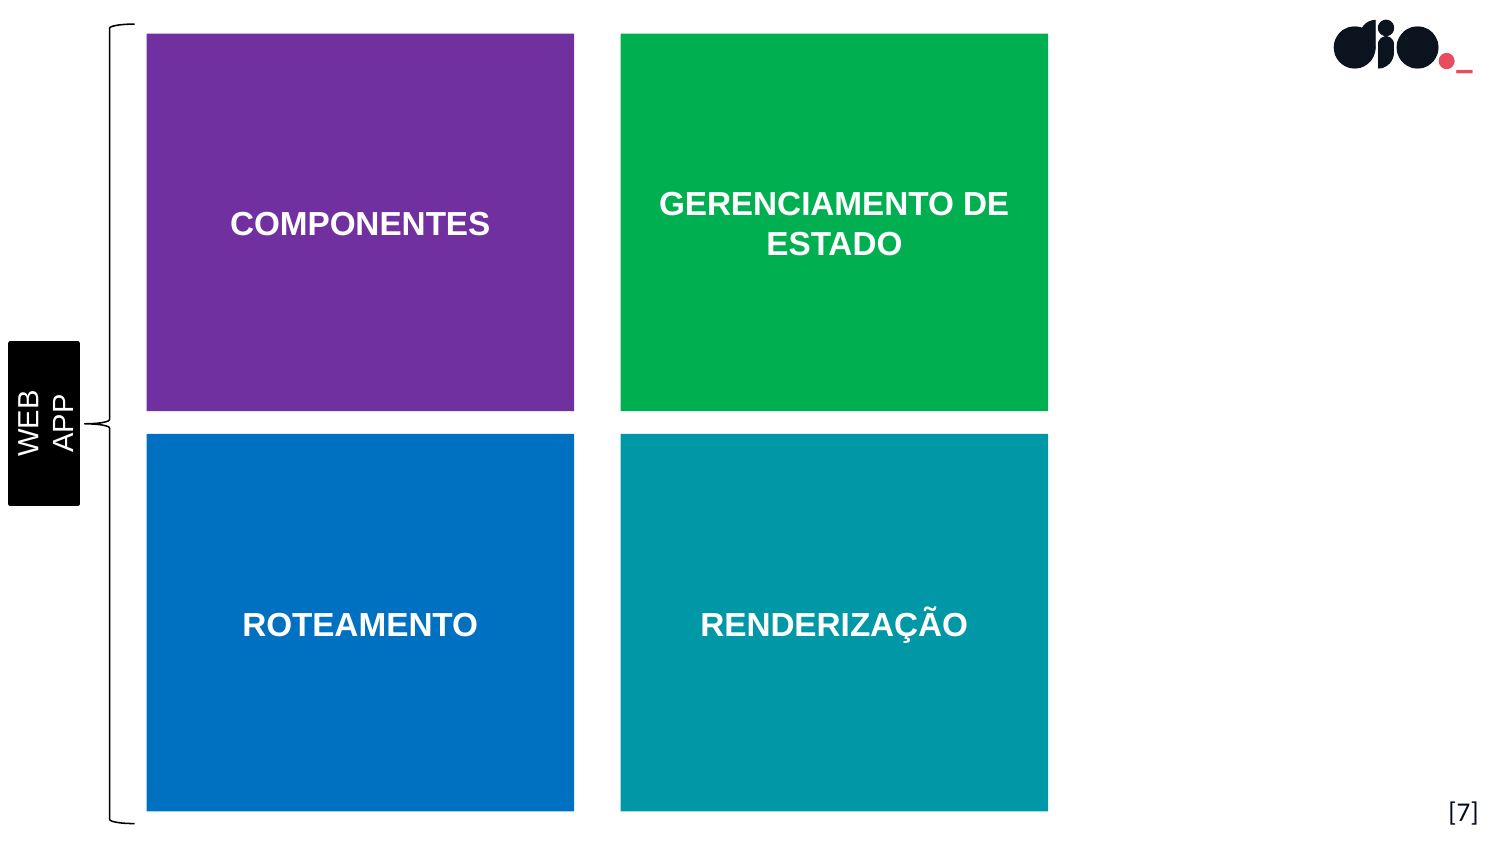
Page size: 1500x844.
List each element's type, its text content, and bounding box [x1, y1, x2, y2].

picture [1333, 19, 1473, 74]
text_box GERENCIAMENTO DE ESTADO [619, 31, 1050, 413]
text_box ROTEAMENTO [144, 432, 576, 814]
slide_number [7] [1403, 779, 1494, 844]
text_box WEB APP [8, 341, 80, 506]
text_box RENDERIZAÇÃO [619, 432, 1050, 814]
text_box COMPONENTES [144, 31, 576, 413]
text_box [83, 23, 135, 825]
